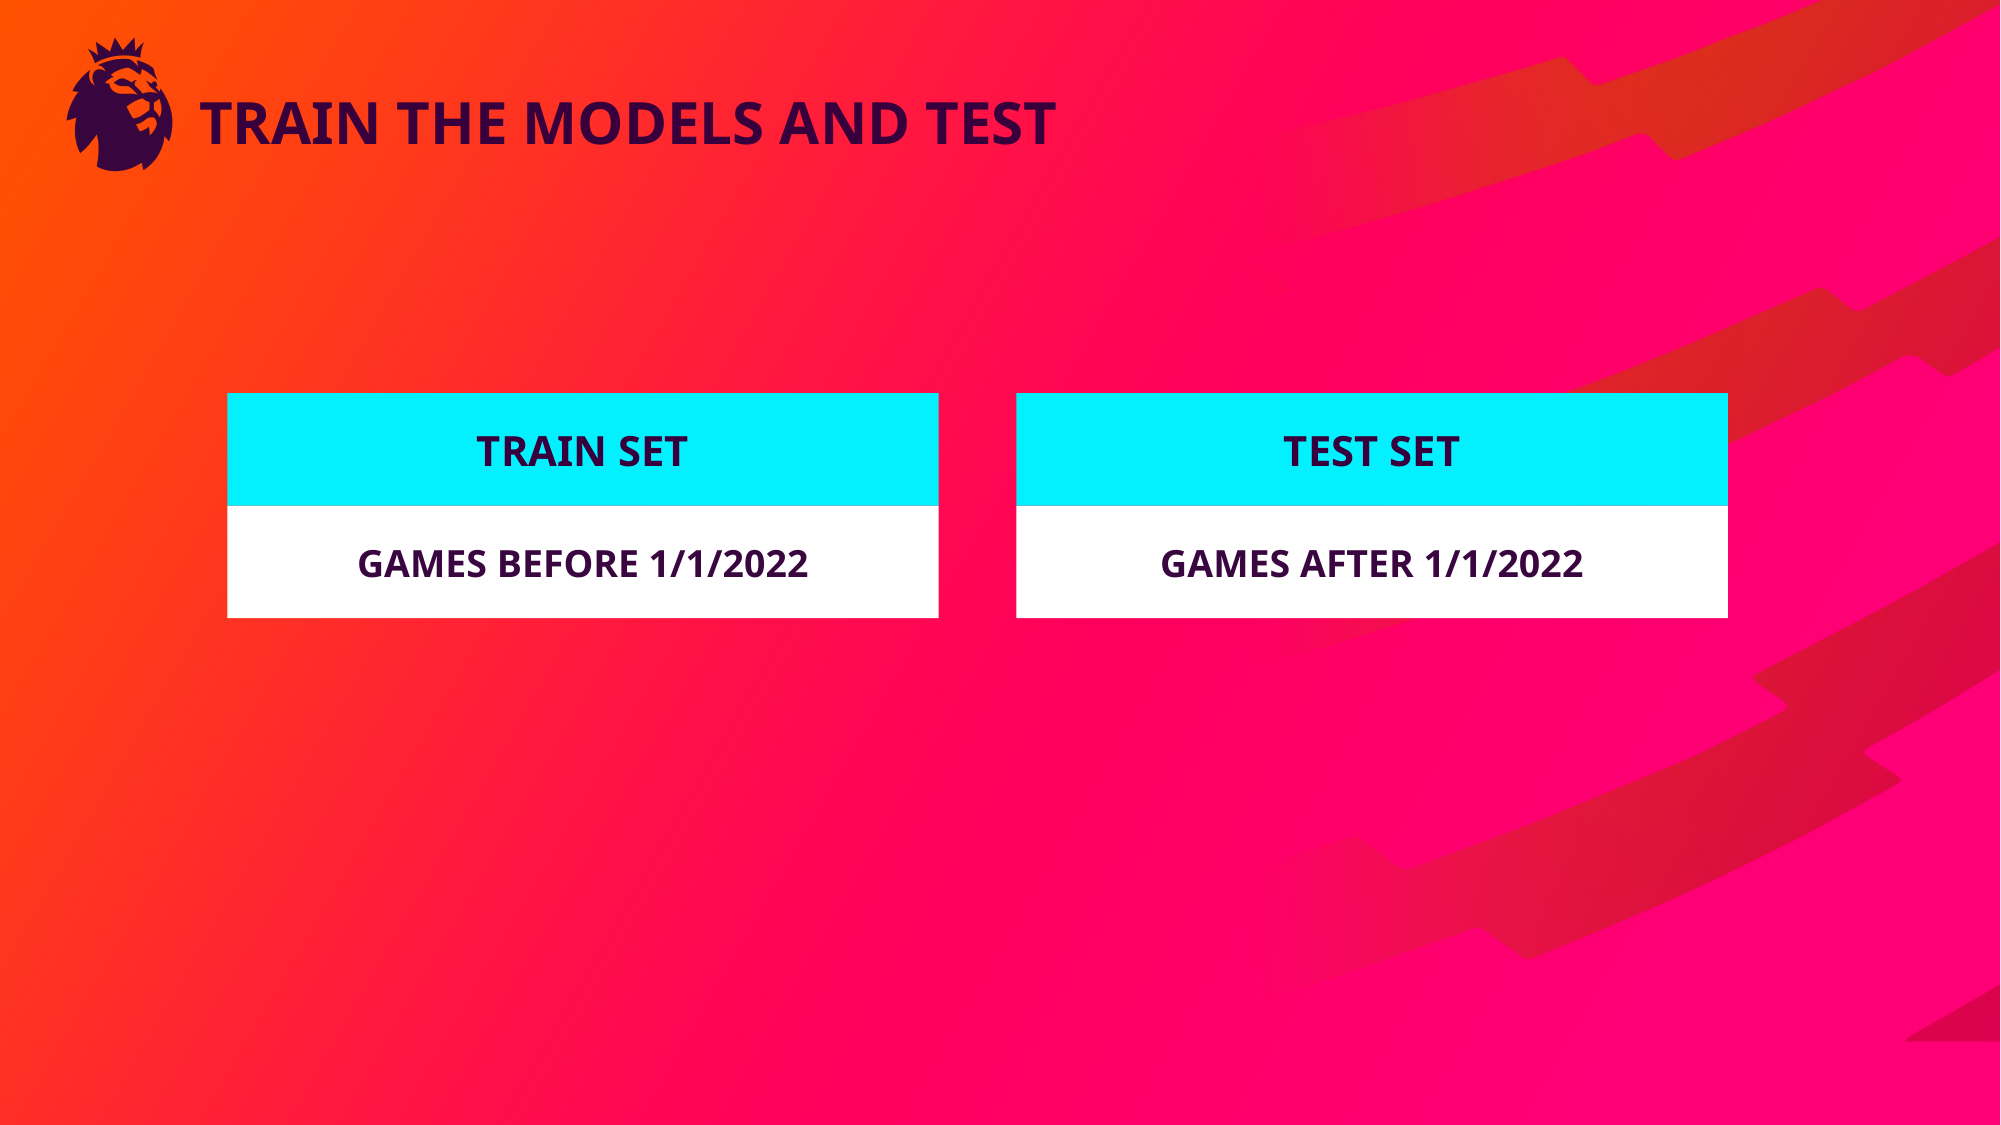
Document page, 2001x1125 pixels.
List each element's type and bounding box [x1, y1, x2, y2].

text_box [227, 393, 939, 619]
text_box [54, 37, 1119, 176]
picture [0, 0, 2001, 1125]
text_box [1016, 393, 1728, 619]
